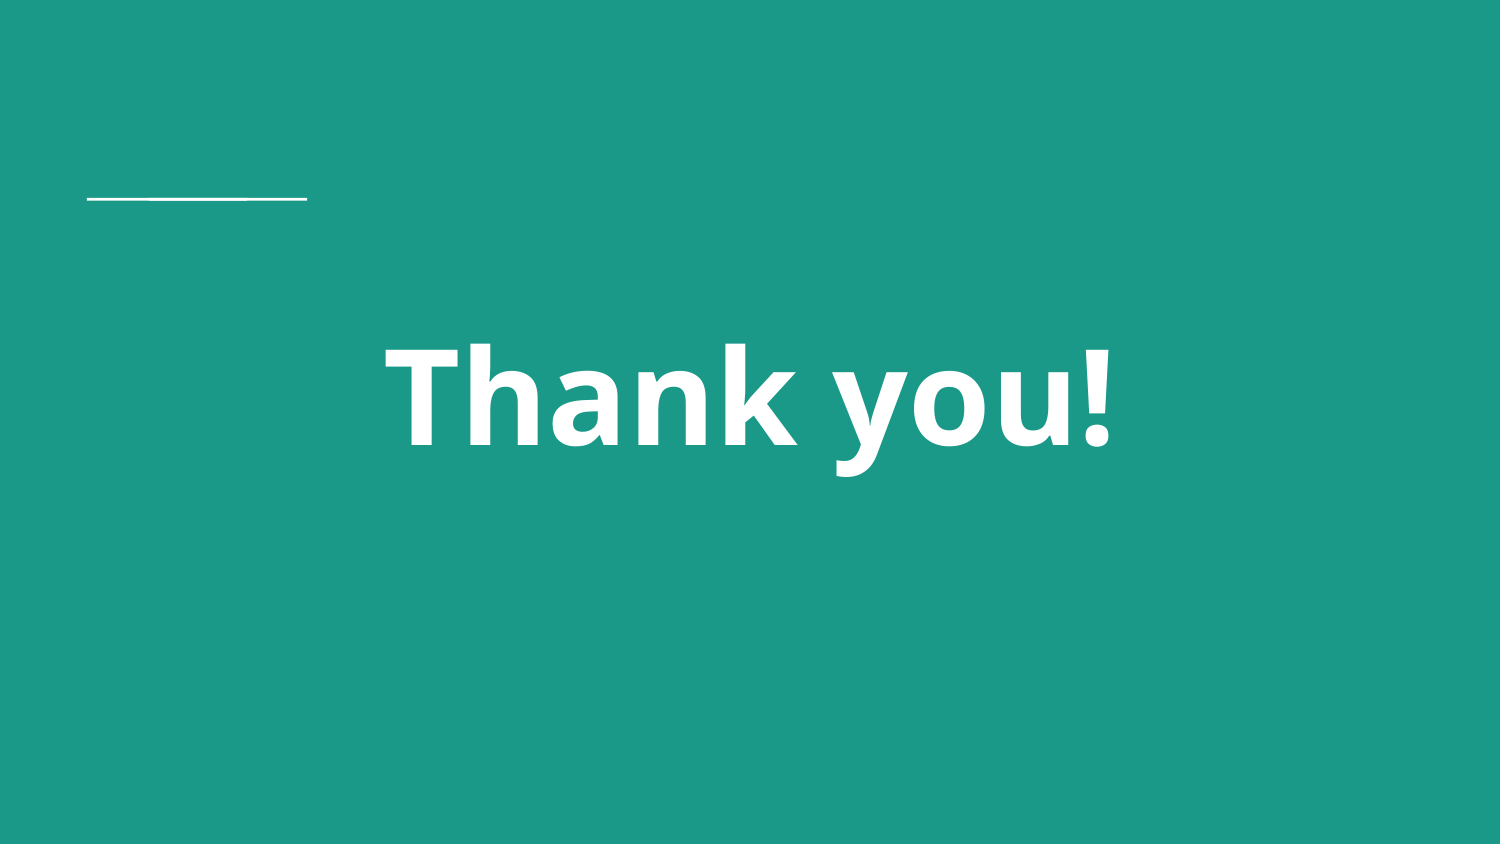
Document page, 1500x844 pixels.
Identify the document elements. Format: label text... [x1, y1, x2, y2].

title Thank you! [119, 297, 1381, 547]
